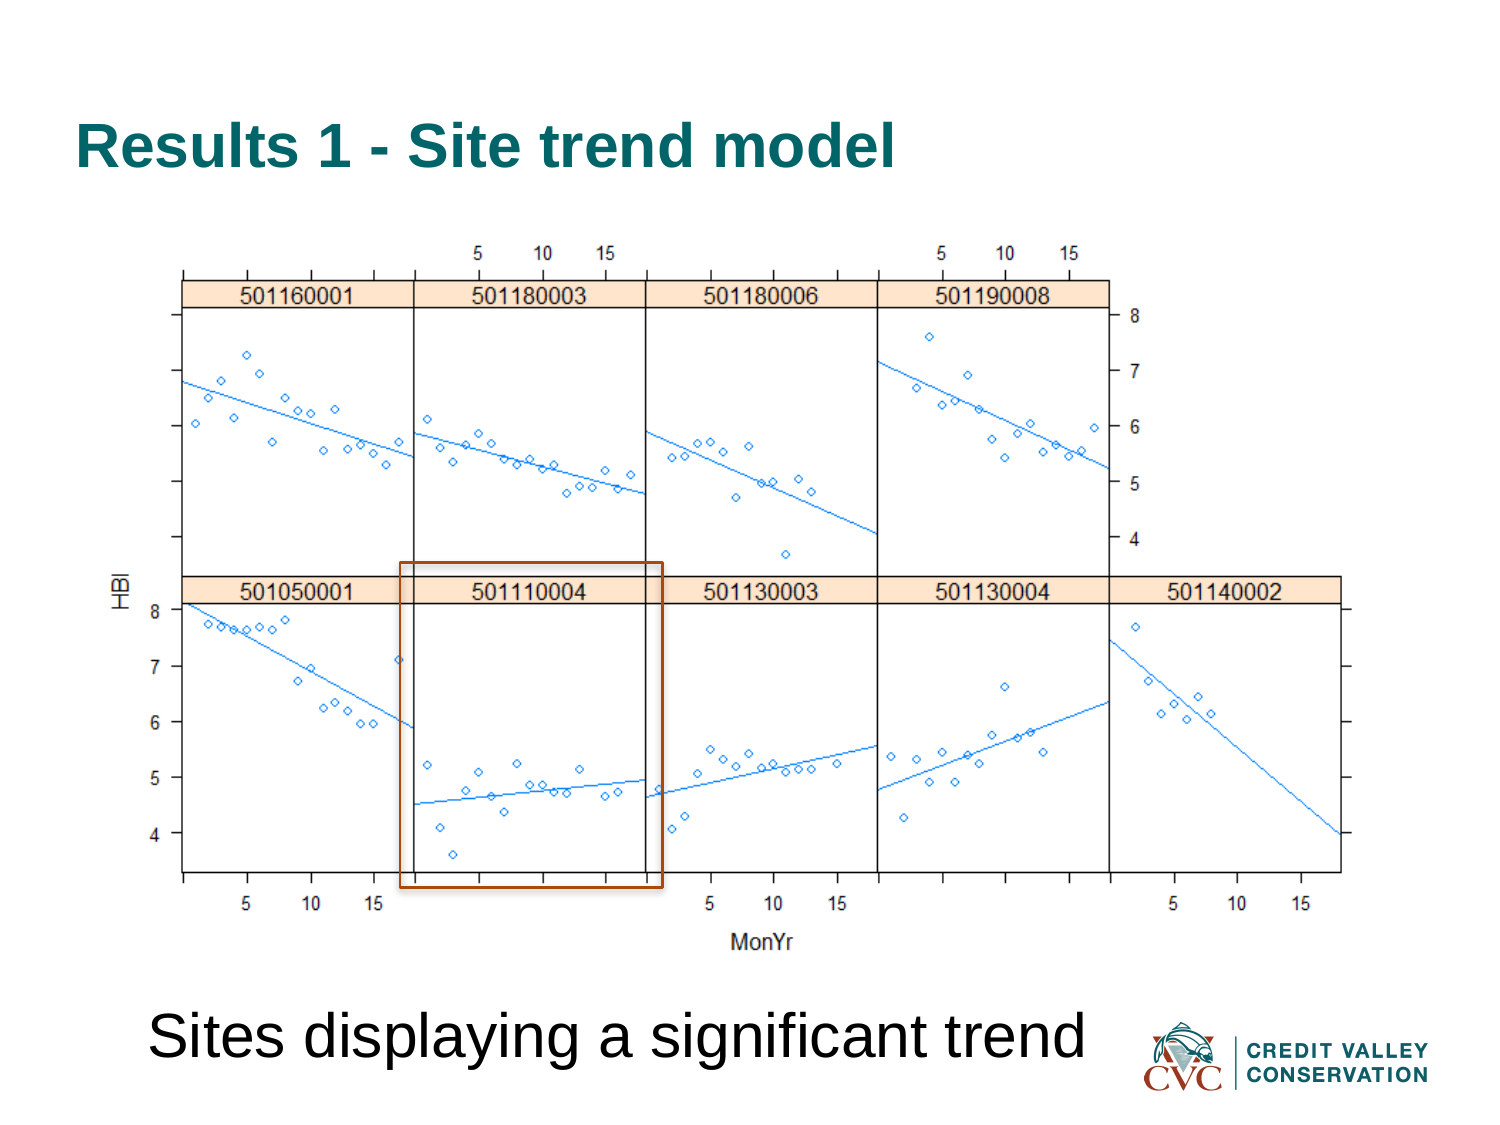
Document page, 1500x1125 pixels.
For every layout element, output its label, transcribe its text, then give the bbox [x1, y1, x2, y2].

text_box Sites displaying a significant trend [132, 987, 1113, 1078]
picture [99, 199, 1406, 974]
picture [1144, 1022, 1428, 1091]
title Results 1 - Site trend model [75, 87, 1425, 198]
